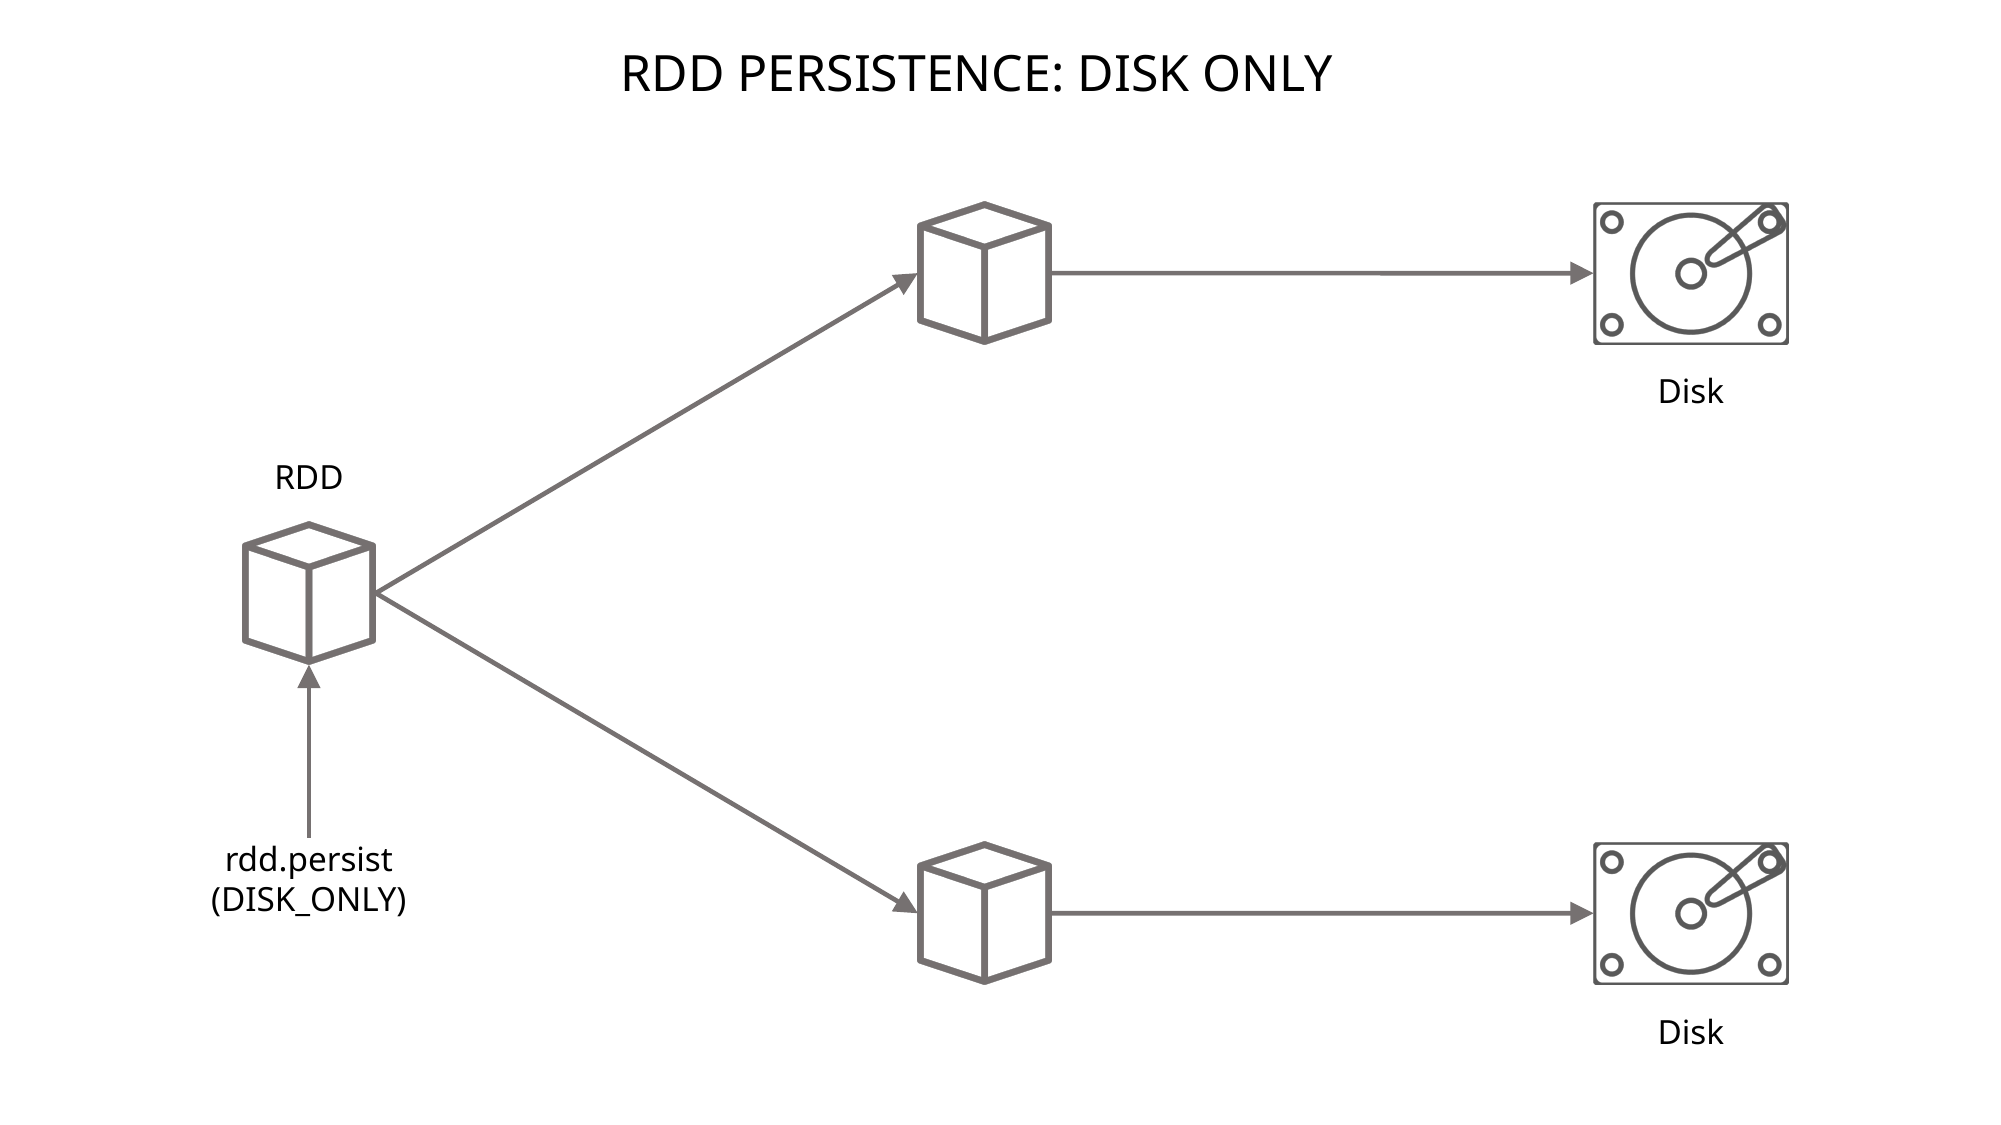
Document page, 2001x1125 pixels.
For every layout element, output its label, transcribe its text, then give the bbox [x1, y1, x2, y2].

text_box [241, 455, 377, 665]
text_box rdd.persist (DISK_ONLY) [211, 837, 372, 918]
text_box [1593, 201, 1789, 411]
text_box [375, 592, 919, 914]
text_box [375, 272, 919, 592]
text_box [1593, 841, 1789, 1052]
picture [917, 841, 1052, 986]
picture [917, 201, 1052, 345]
text_box RDD PERSISTENCE: DISK ONLY [174, 33, 1779, 120]
